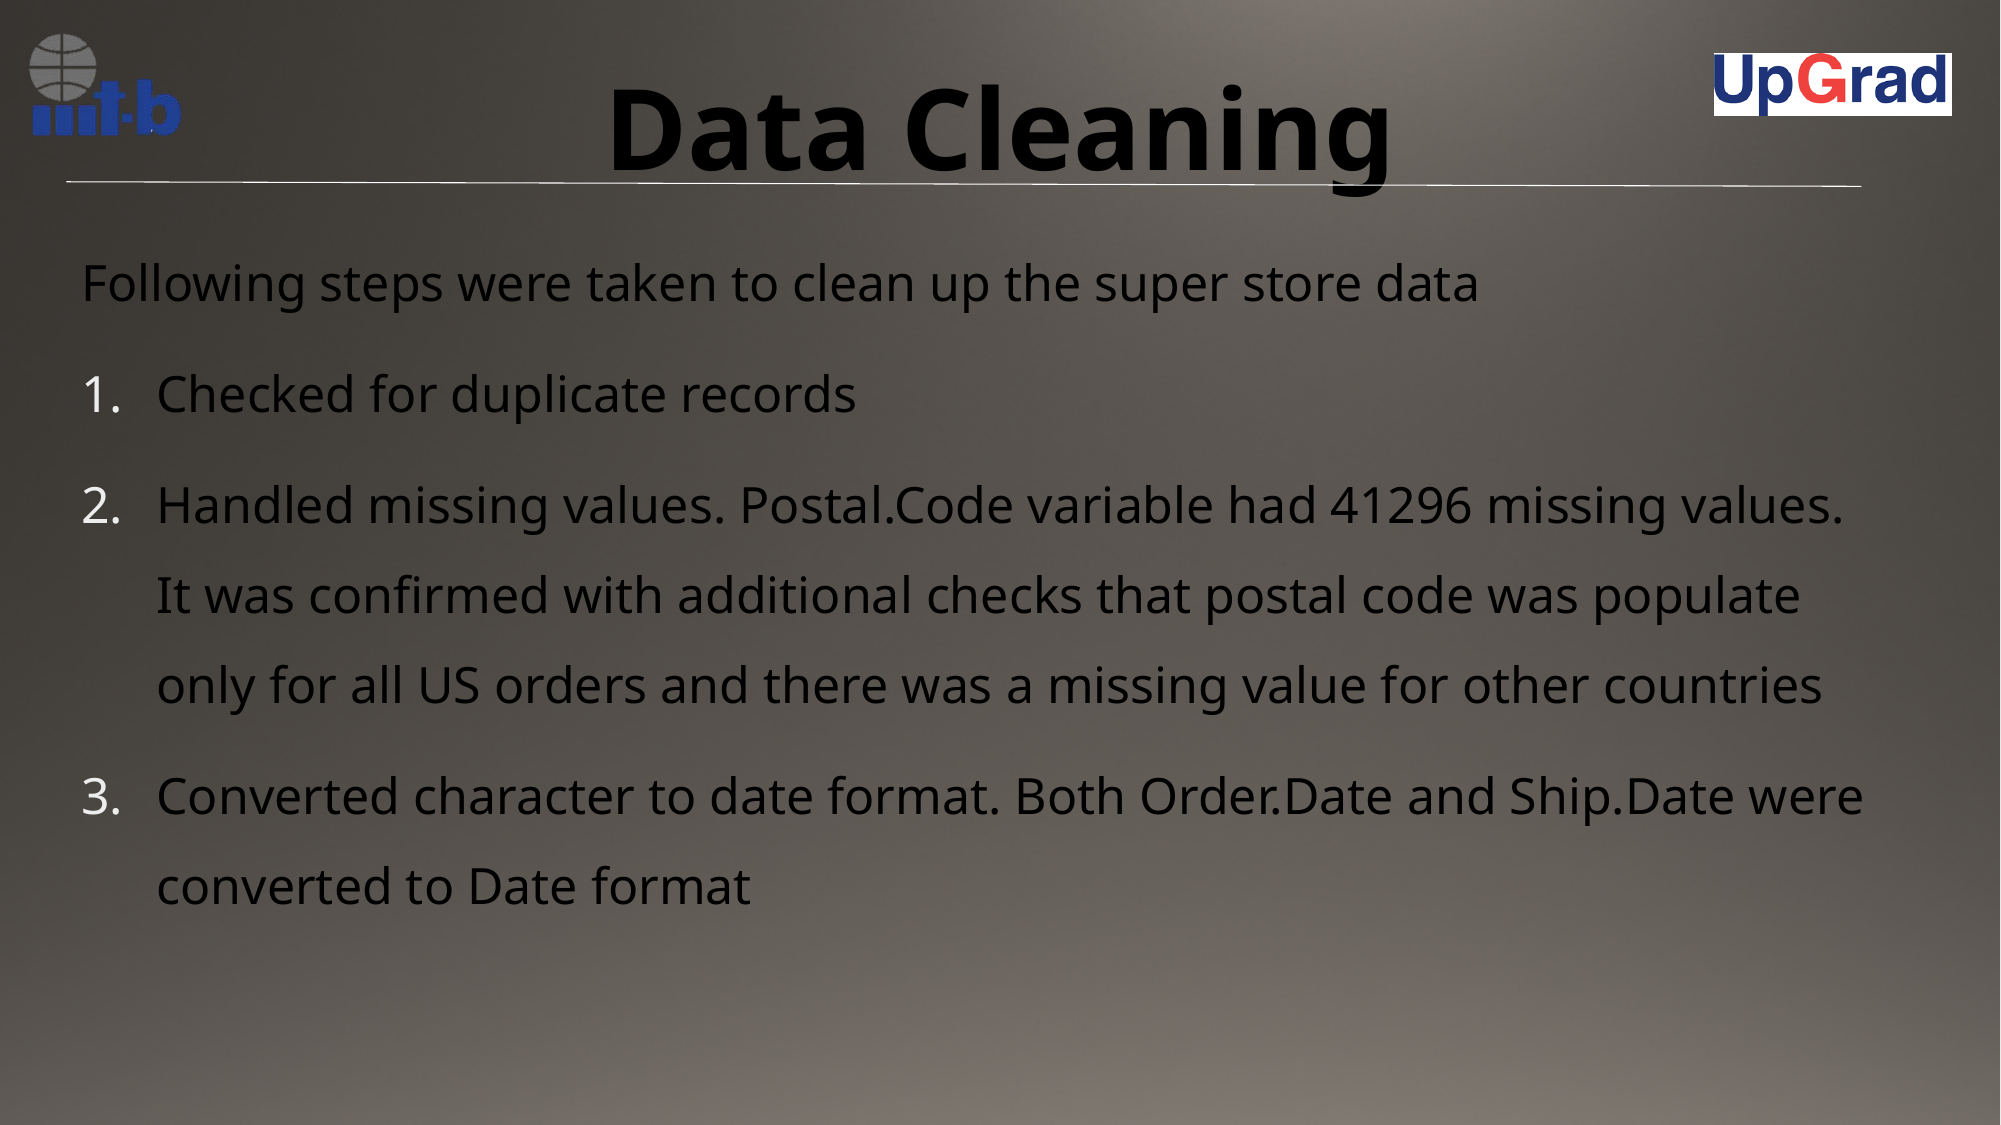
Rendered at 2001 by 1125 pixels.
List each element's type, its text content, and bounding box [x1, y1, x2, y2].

title Data Cleaning [137, 59, 1863, 214]
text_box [66, 181, 1862, 187]
list Following steps were taken to clean up the super store data Checked for duplicate records Handled missing values. Postal.Code variable had 41296 missing values. It was confirmed with additional checks that postal code was populate only for all US orders and there was a missing value for other countries Converted character to date format. Both Order.Date and Ship.Date were converted to Date format [66, 214, 1899, 1080]
picture [0, 0, 2001, 1125]
